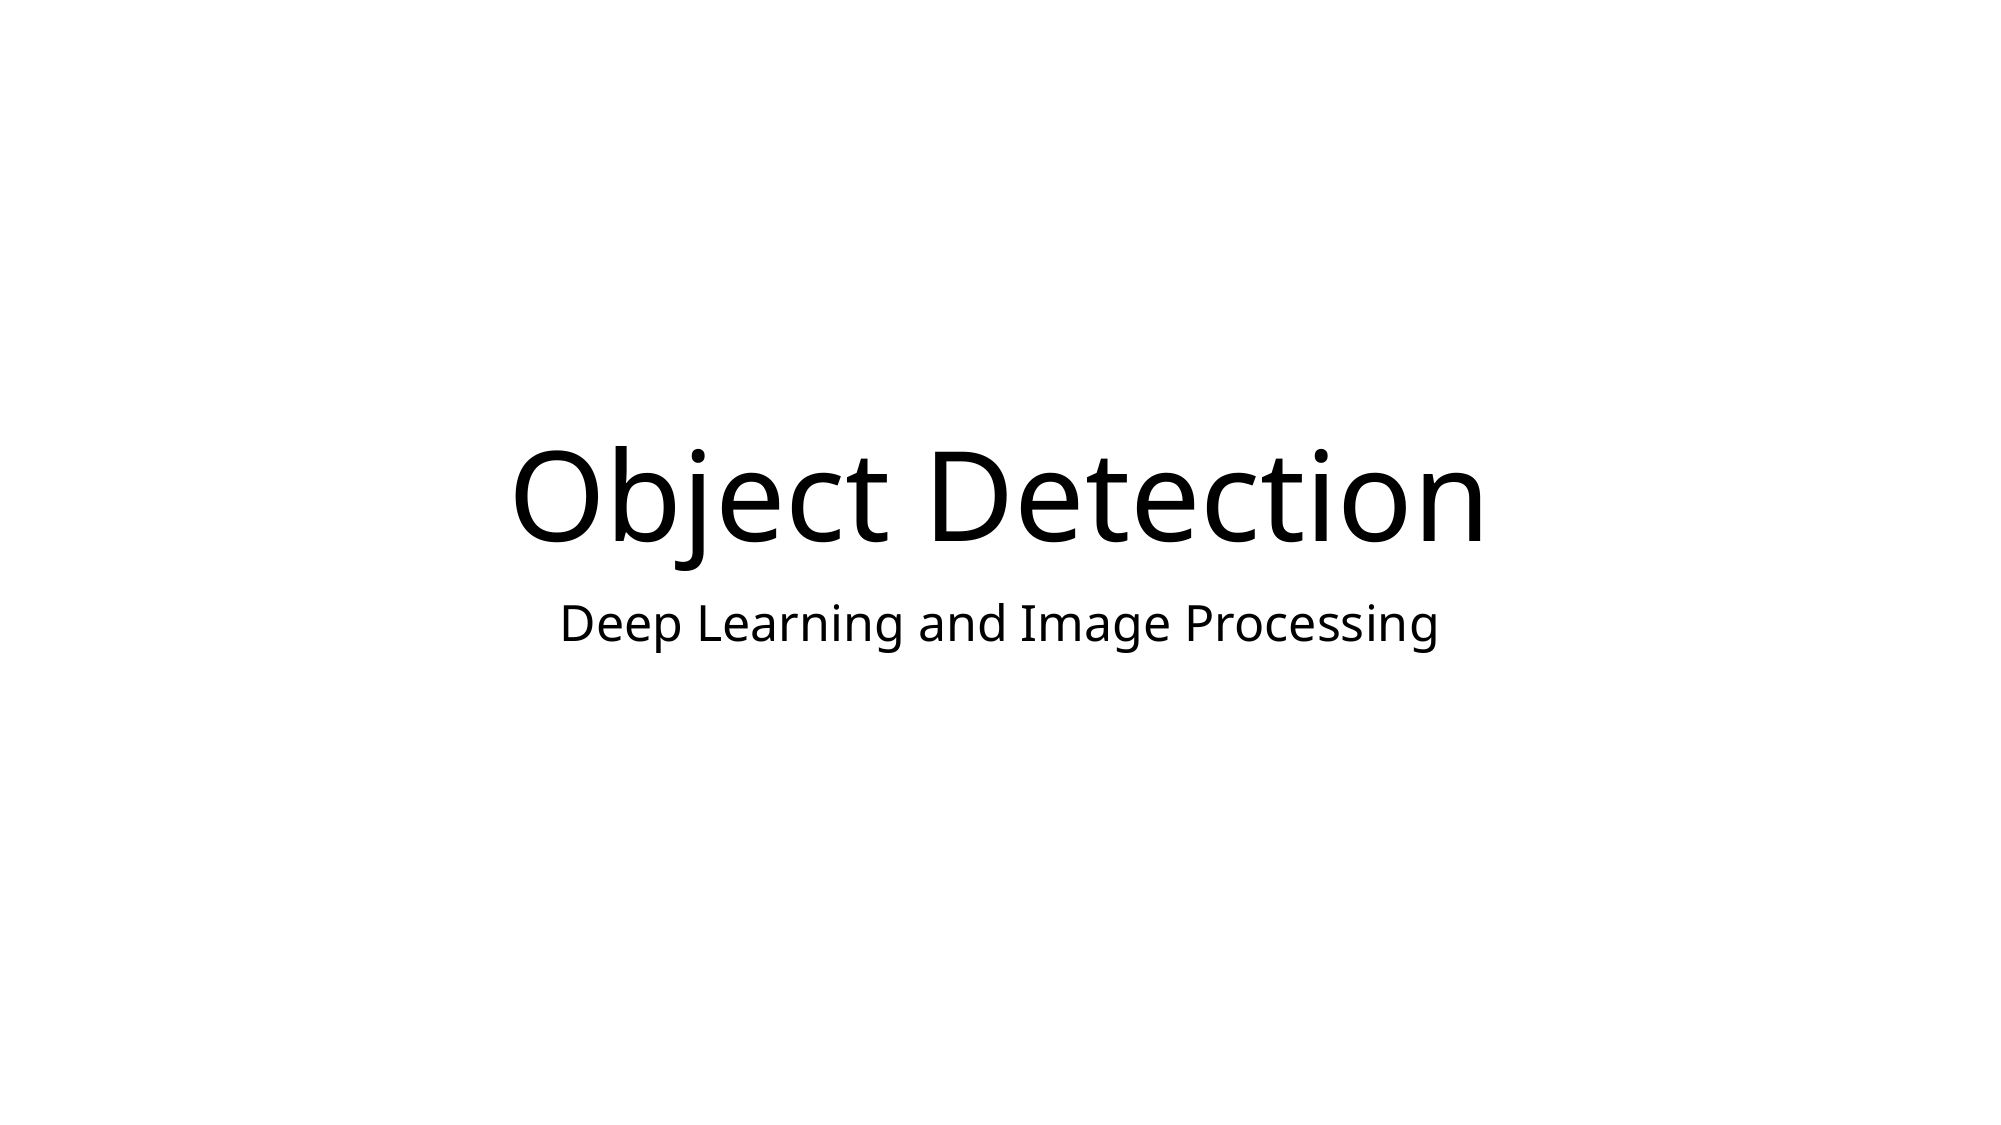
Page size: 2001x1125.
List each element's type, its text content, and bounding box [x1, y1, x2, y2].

subtitle Deep Learning and Image Processing [249, 590, 1750, 863]
title Object Detection [249, 184, 1750, 576]
